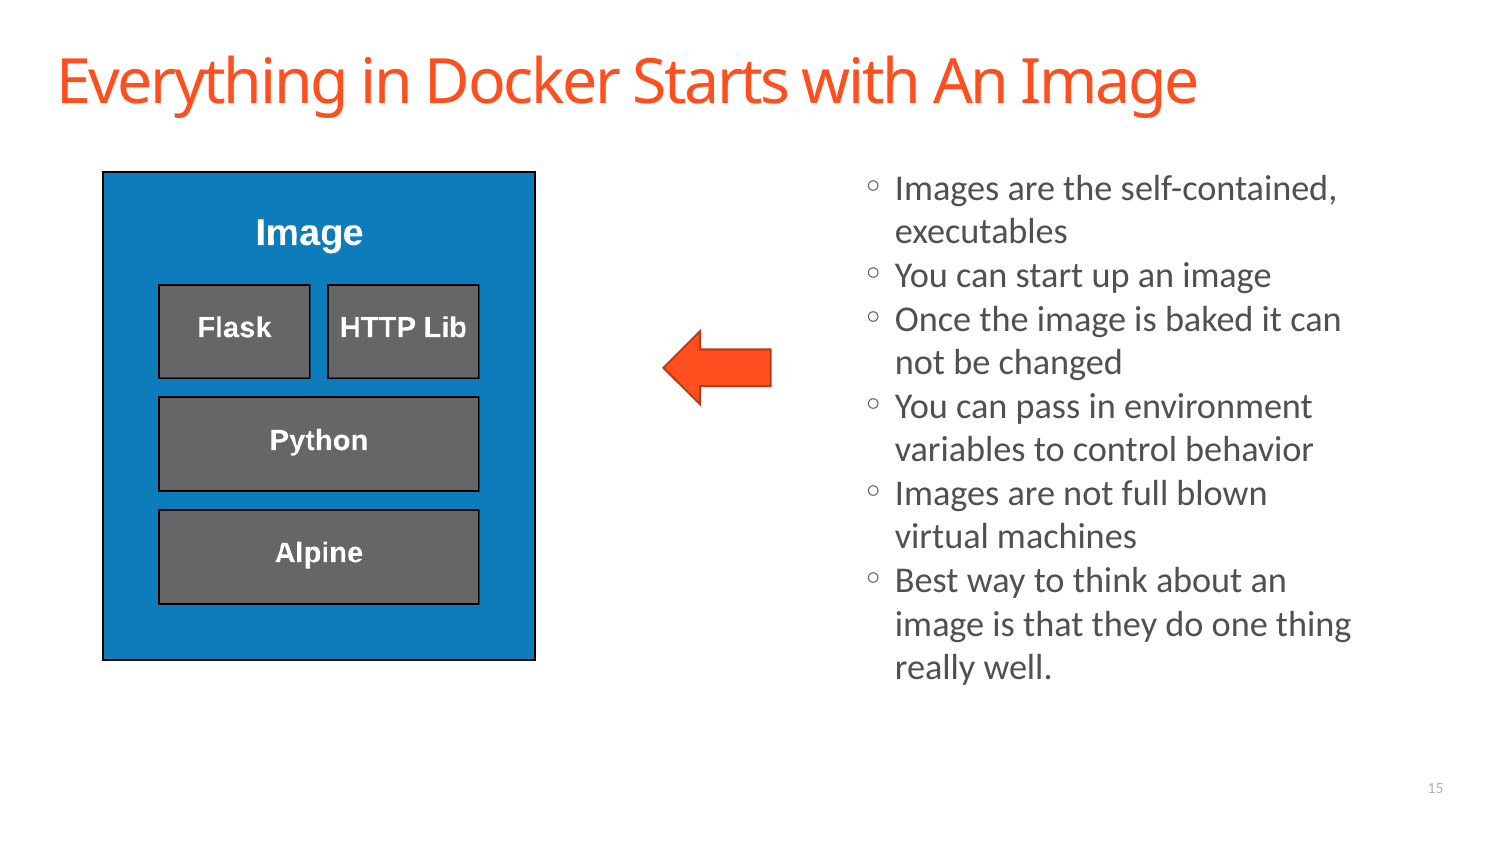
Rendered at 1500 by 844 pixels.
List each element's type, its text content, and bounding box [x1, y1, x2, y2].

slide_number 15 [1130, 764, 1444, 810]
text_box [662, 328, 772, 407]
list Images are the self-contained, executables You can start up an image Once the image is baked it can not be changed You can pass in environment variables to control behavior Images are not full blown virtual machines Best way to think about an image is that they do one thing really well. [862, 134, 1361, 688]
title Everything in Docker Starts with An Image [56, 49, 1444, 146]
picture [64, 134, 572, 697]
